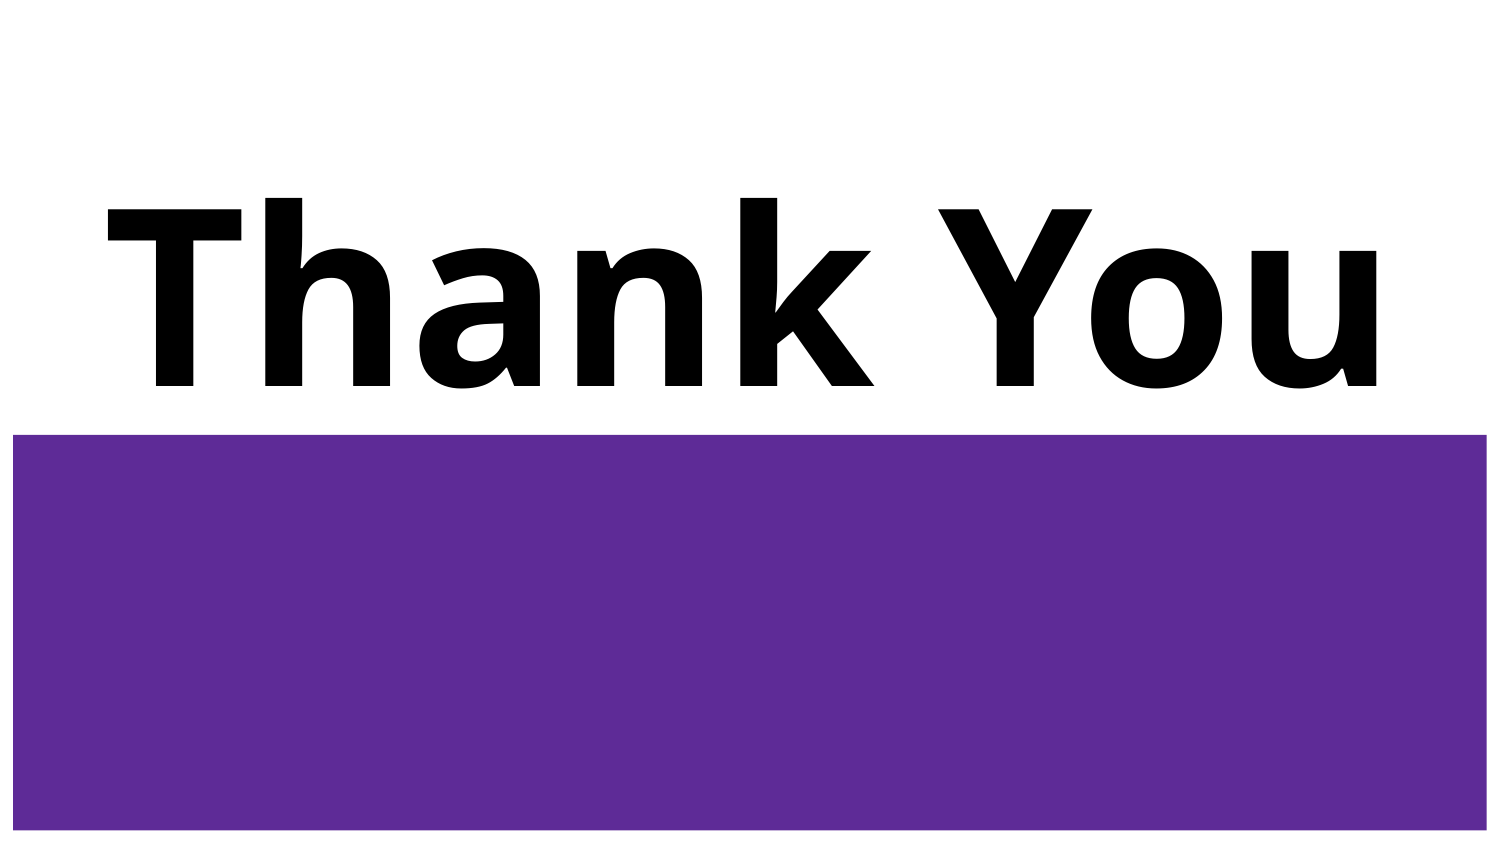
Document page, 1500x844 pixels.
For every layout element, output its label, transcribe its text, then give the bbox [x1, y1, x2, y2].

title Thank You [51, 121, 1449, 451]
